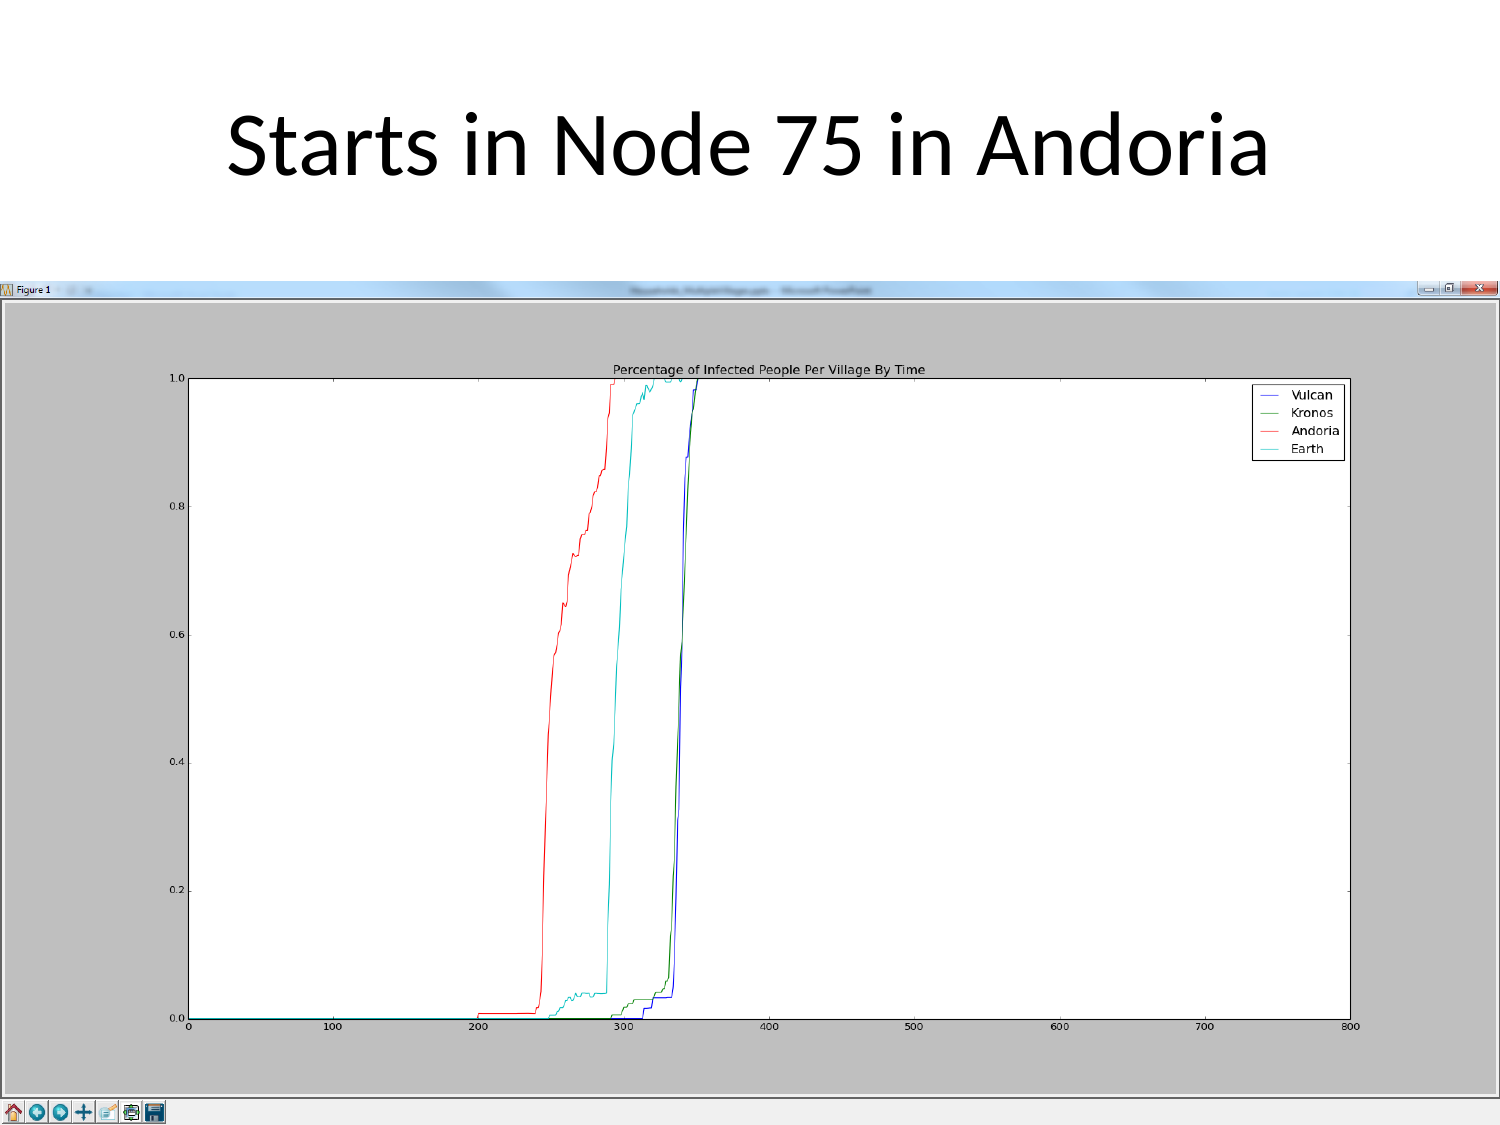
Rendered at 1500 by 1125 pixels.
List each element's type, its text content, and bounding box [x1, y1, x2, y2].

title Starts in Node 75 in Andoria [75, 45, 1425, 233]
picture [0, 280, 1500, 1125]
